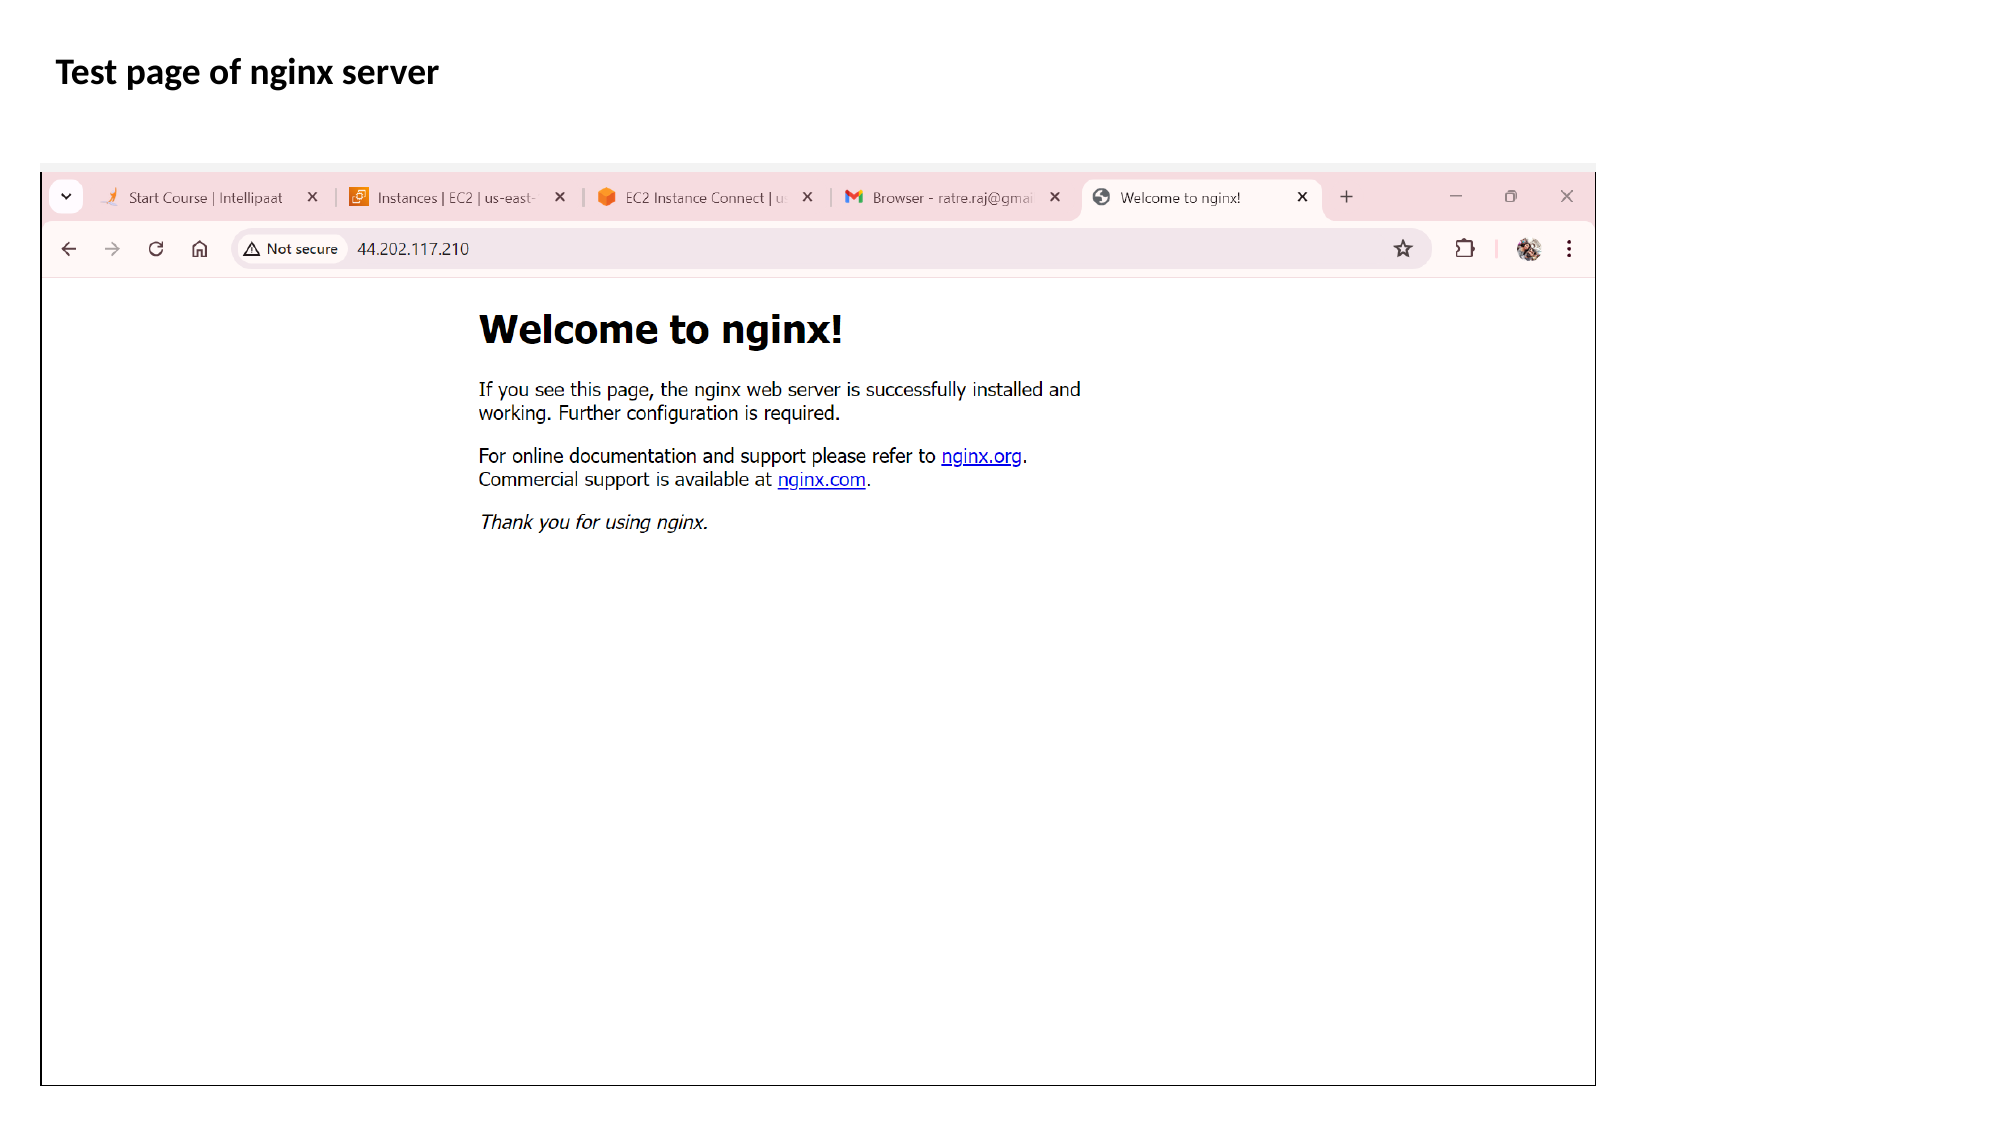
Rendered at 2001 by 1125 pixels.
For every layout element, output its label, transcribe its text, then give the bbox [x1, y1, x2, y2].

text_box Test page of nginx server [40, 39, 581, 100]
picture [40, 163, 1596, 1086]
